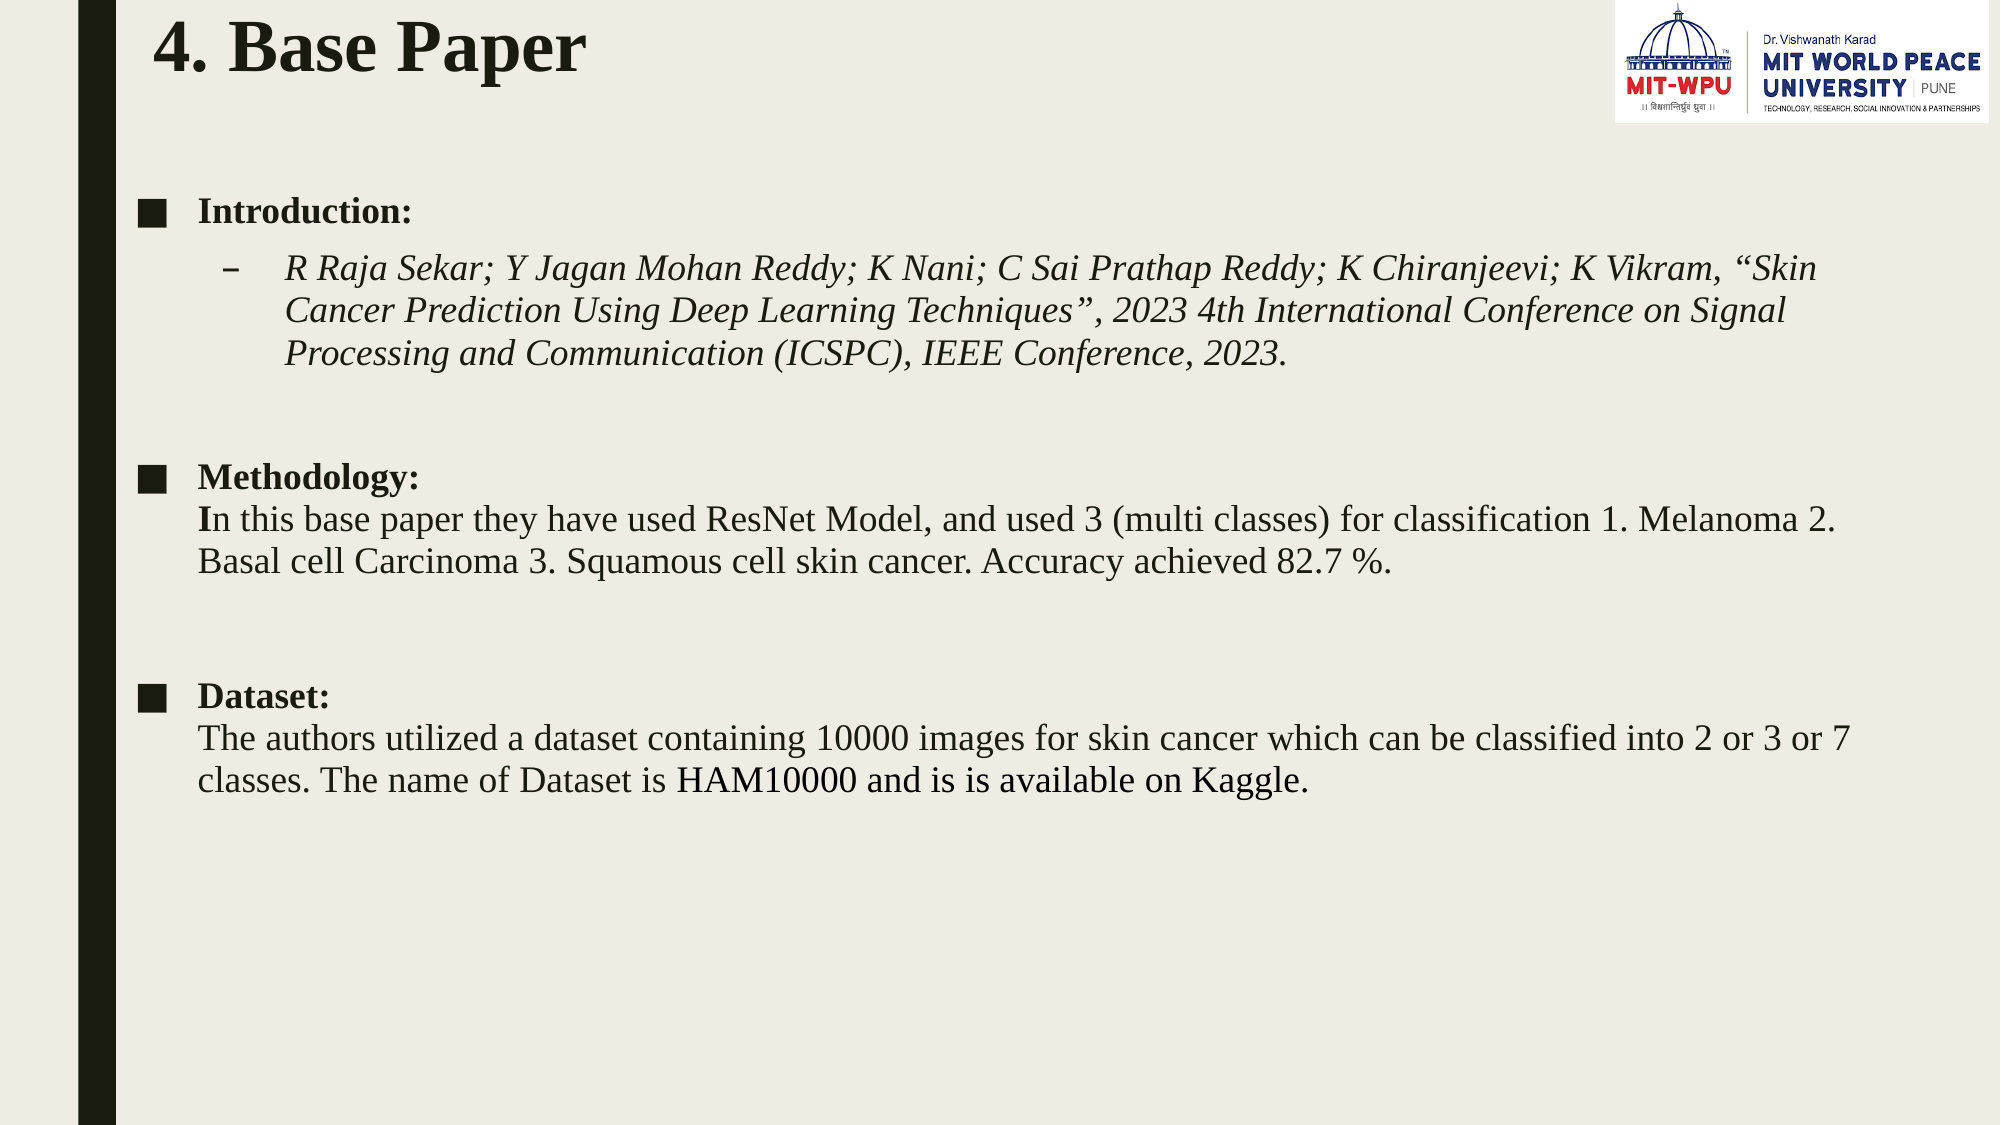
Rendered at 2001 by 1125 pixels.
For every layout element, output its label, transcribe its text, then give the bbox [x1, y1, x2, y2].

list Introduction: R Raja Sekar; Y Jagan Mohan Reddy; K Nani; C Sai Prathap Reddy; K Chiranjeevi; K Vikram, “Skin Cancer Prediction Using Deep Learning Techniques”, 2023 4th International Conference on Signal Processing and Communication (ICSPC), IEEE Conference, 2023. Methodology: In this base paper they have used ResNet Model, and used 3 (multi classes) for classification 1. Melanoma 2. Basal cell Carcinoma 3. Squamous cell skin cancer. Accuracy achieved 82.7 %. Dataset: The authors utilized a dataset containing 10000 images for skin cancer which can be classified into 2 or 3 or 7 classes. The name of Dataset is HAM10000 and is is available on Kaggle. [119, 182, 1926, 1054]
picture [1615, 0, 1989, 123]
title 4. Base Paper [119, 0, 1615, 123]
